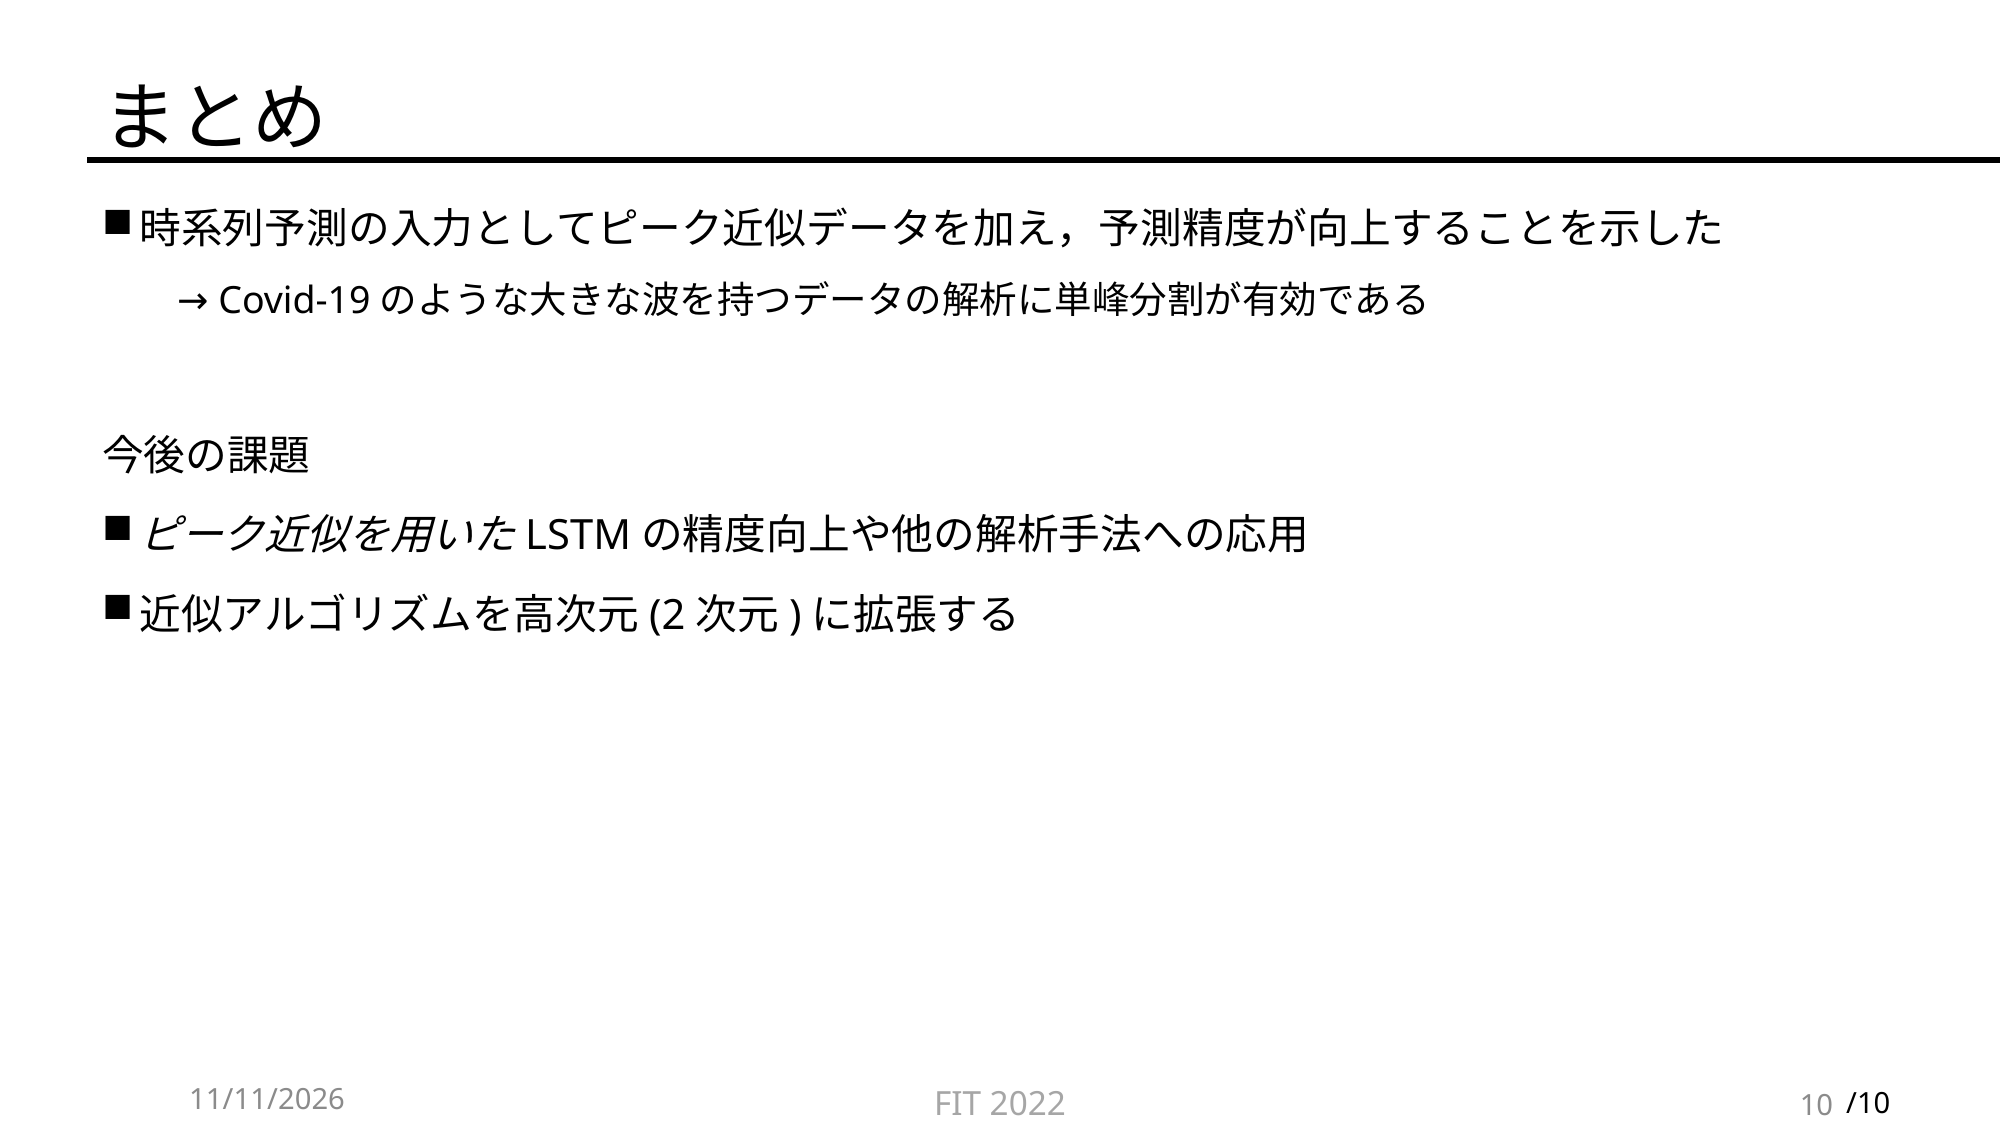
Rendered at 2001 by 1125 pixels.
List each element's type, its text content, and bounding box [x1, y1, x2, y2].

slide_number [42, 1070, 493, 1125]
footer FIT 2022 [662, 1074, 1338, 1125]
title まとめ [87, 55, 1913, 187]
slide_number 10 [1398, 1073, 1849, 1125]
